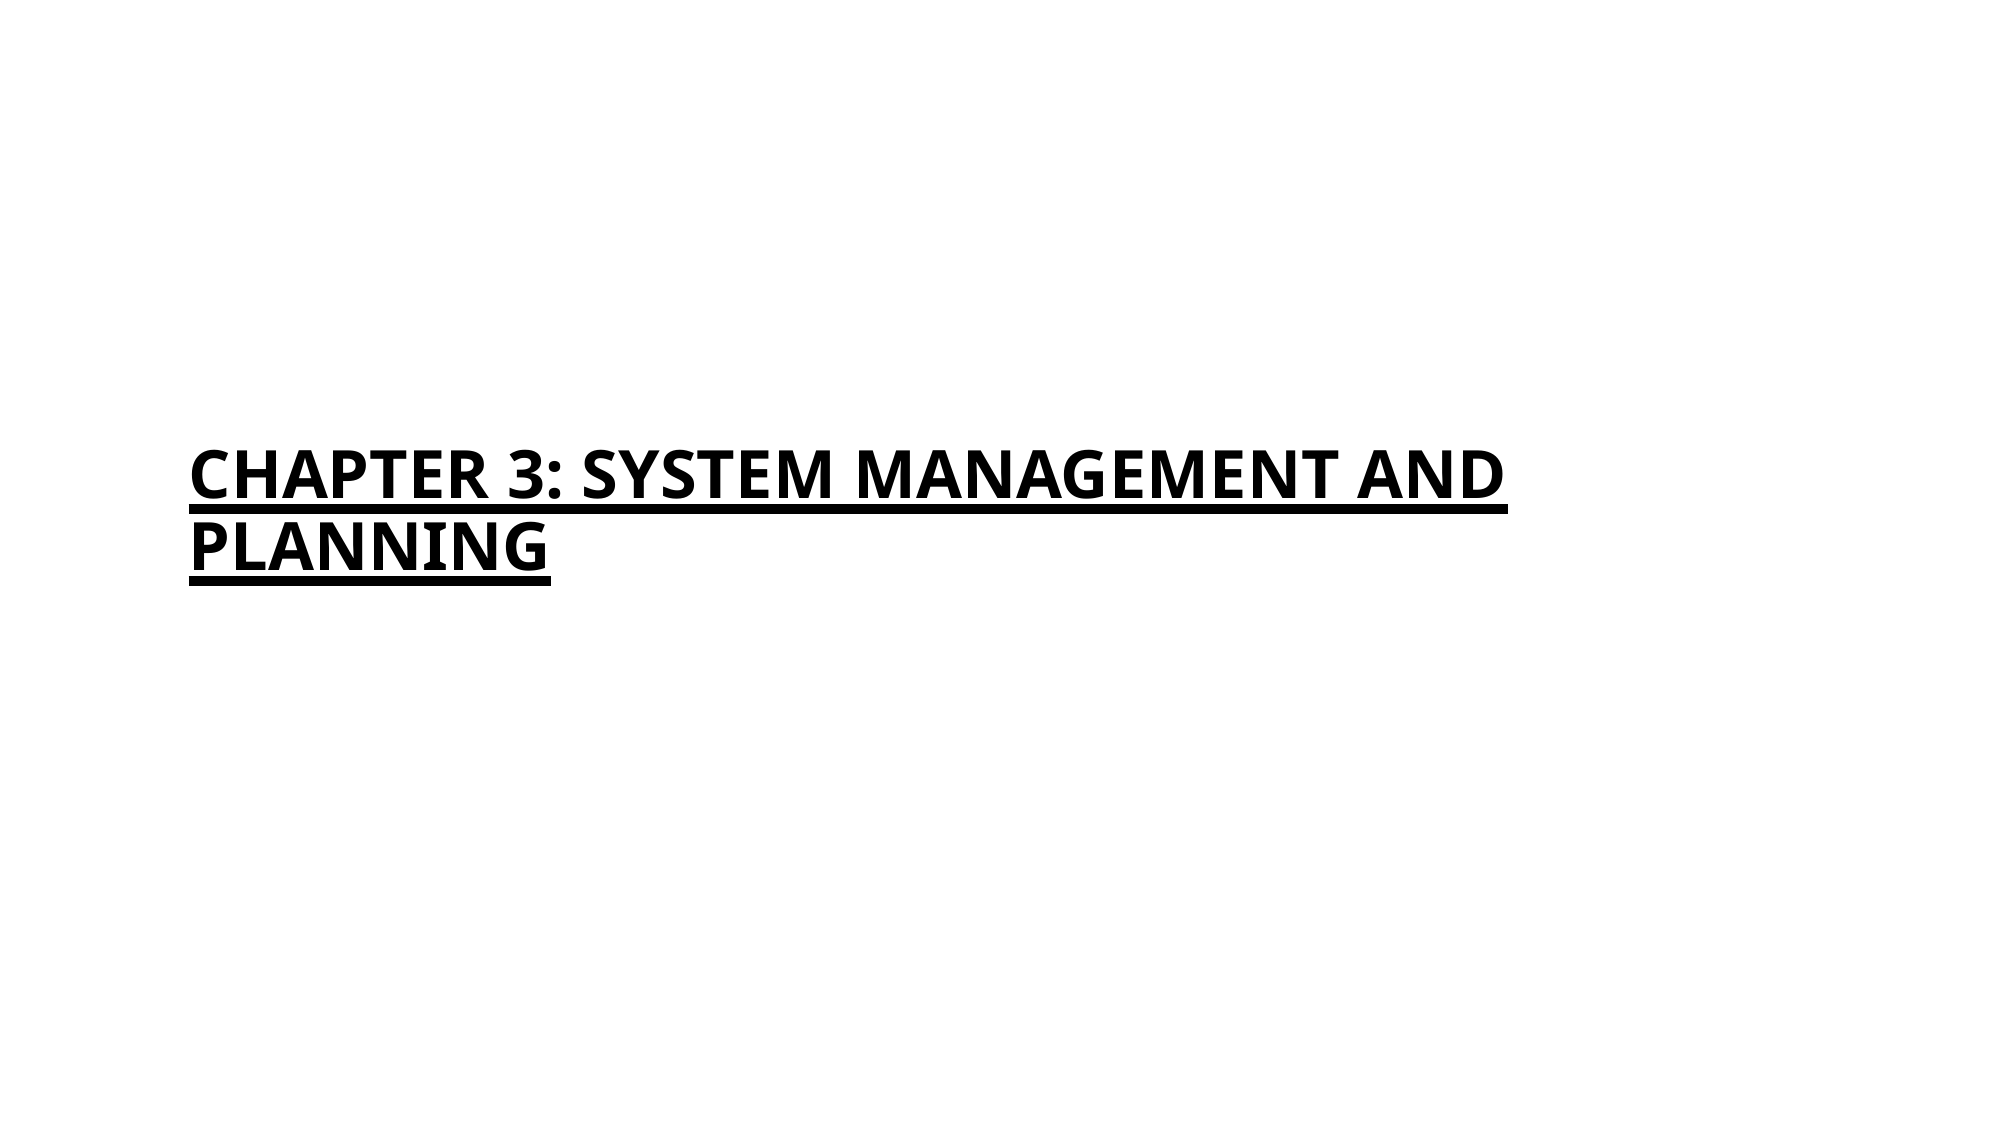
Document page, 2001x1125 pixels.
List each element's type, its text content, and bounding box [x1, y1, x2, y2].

title CHAPTER 3: SYSTEM MANAGEMENT AND PLANNING [173, 433, 1899, 692]
